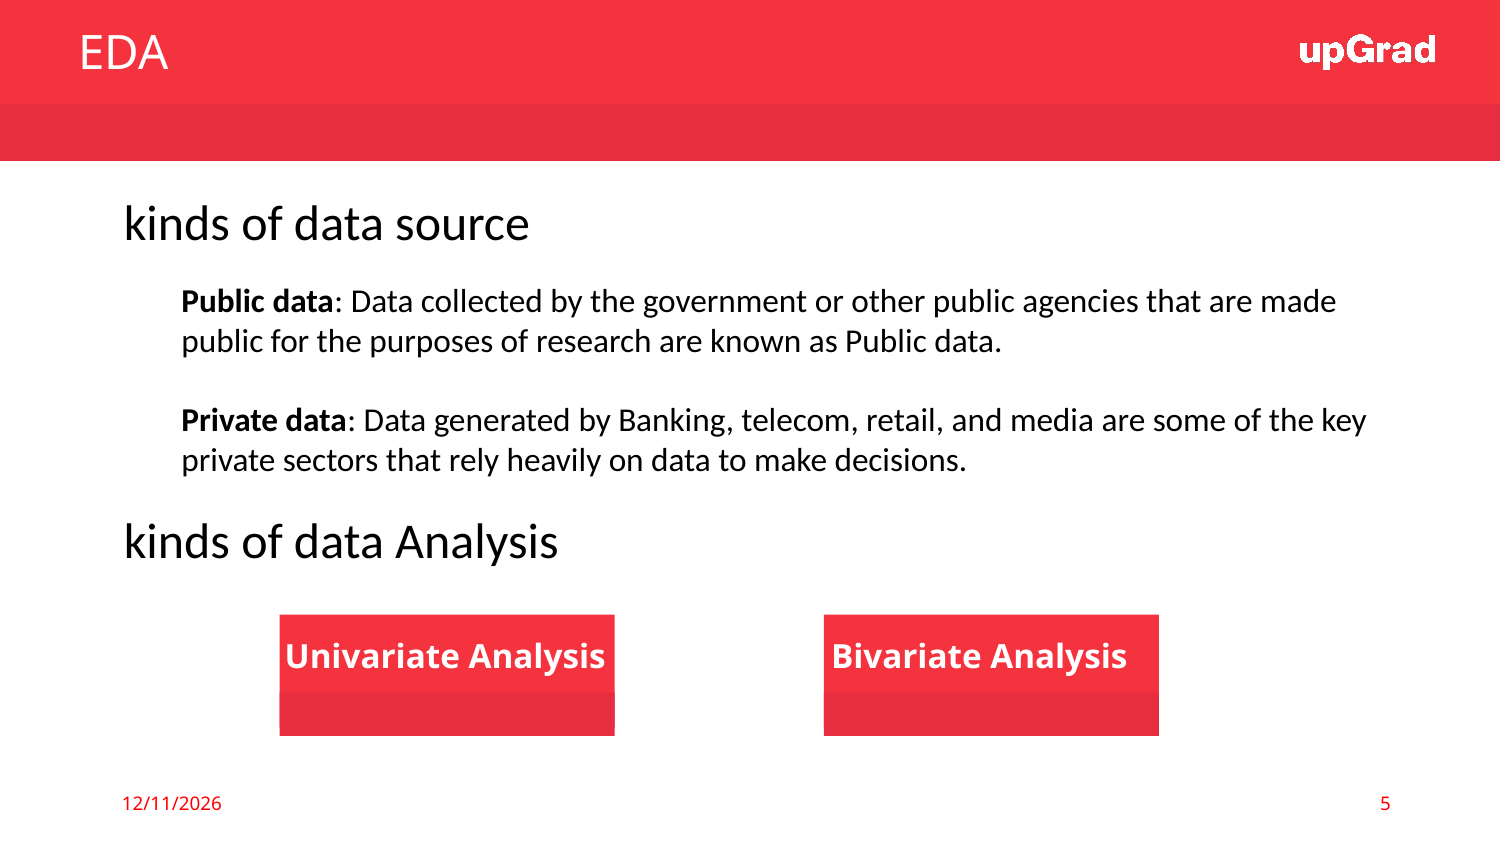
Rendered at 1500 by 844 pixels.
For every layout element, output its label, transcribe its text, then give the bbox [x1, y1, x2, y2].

slide_number 5 [1068, 782, 1406, 828]
text_box EDA [63, 20, 768, 87]
picture [1300, 34, 1435, 70]
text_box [106, 182, 1425, 489]
text_box kinds of data Analysis [109, 501, 574, 576]
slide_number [106, 782, 445, 828]
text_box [275, 614, 616, 736]
text_box [0, 103, 1500, 162]
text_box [819, 614, 1159, 736]
